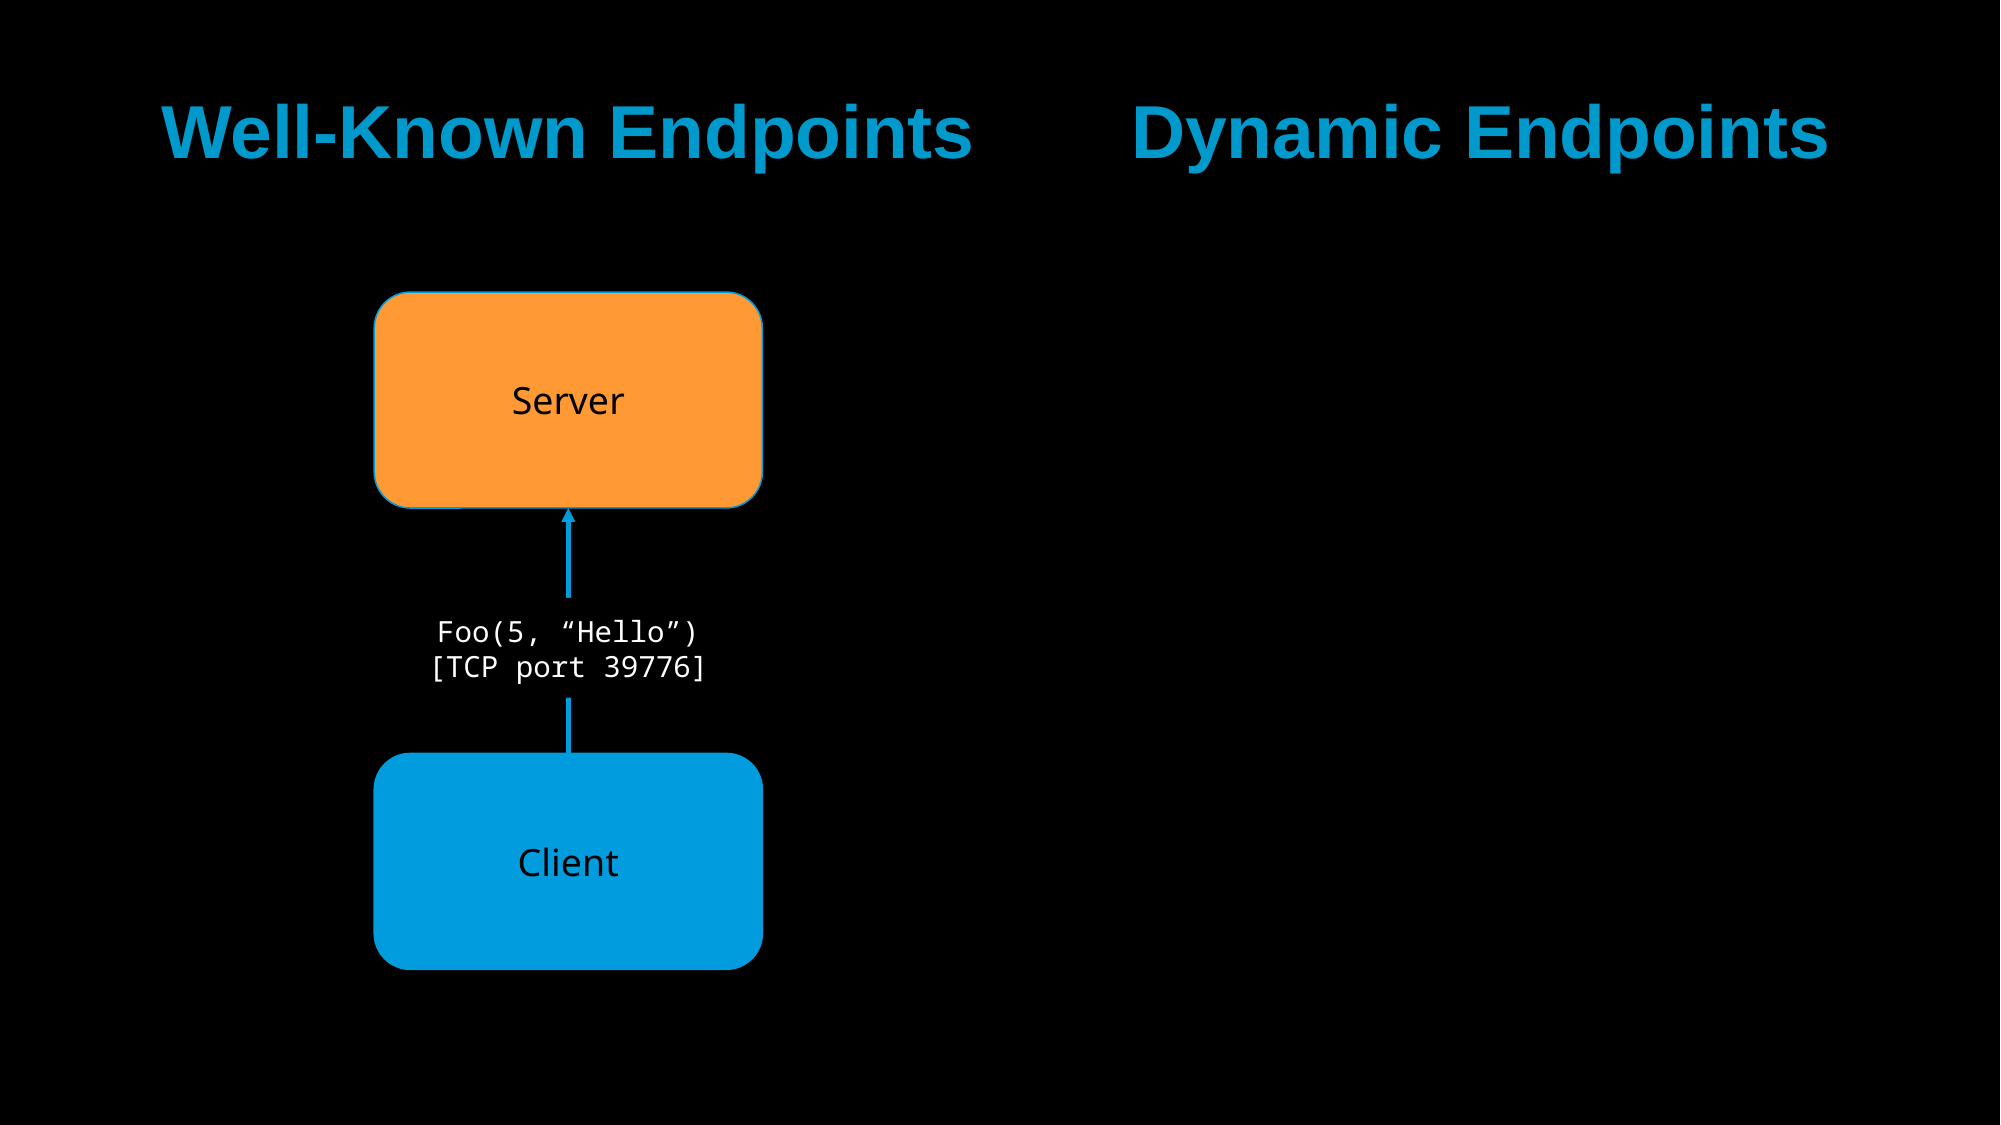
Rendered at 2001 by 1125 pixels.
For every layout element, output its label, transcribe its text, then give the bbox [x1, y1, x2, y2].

title Dynamic Endpoints [1024, 91, 1938, 167]
text_box Client [374, 753, 763, 970]
text_box Server [374, 292, 763, 508]
title Well-Known Endpoints [111, 91, 1024, 167]
text_box Foo(5, “Hello”) [TCP port 39776] [359, 597, 563, 698]
text_box Foo(5, “Hello”) [TCP port 39776] [573, 597, 777, 698]
